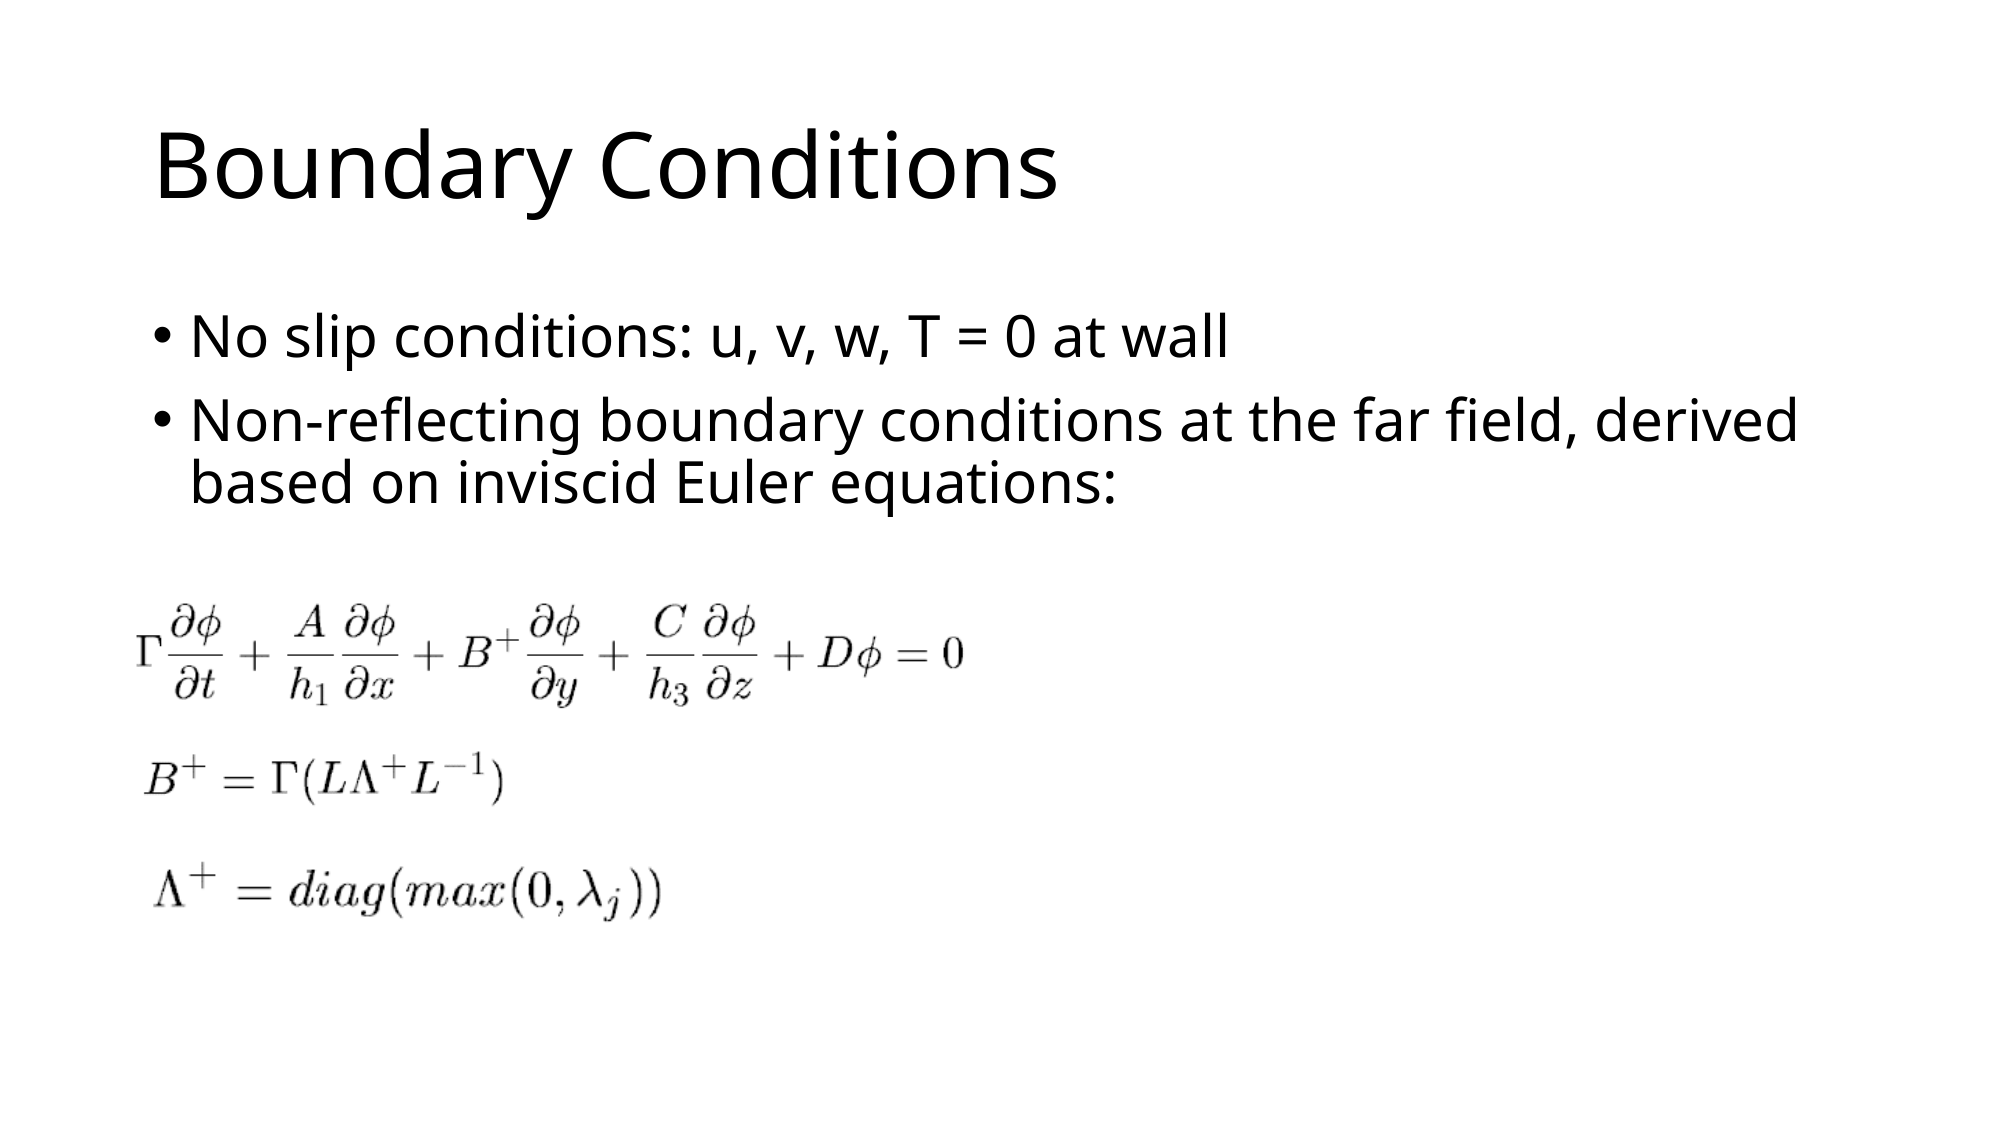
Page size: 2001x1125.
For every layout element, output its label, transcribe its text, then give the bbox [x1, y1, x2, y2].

list No slip conditions: u, v, w, T = 0 at wall Non-reflecting boundary conditions at the far field, derived based on inviscid Euler equations: [137, 299, 1863, 1014]
title Boundary Conditions [137, 59, 1863, 278]
picture [96, 563, 1001, 938]
